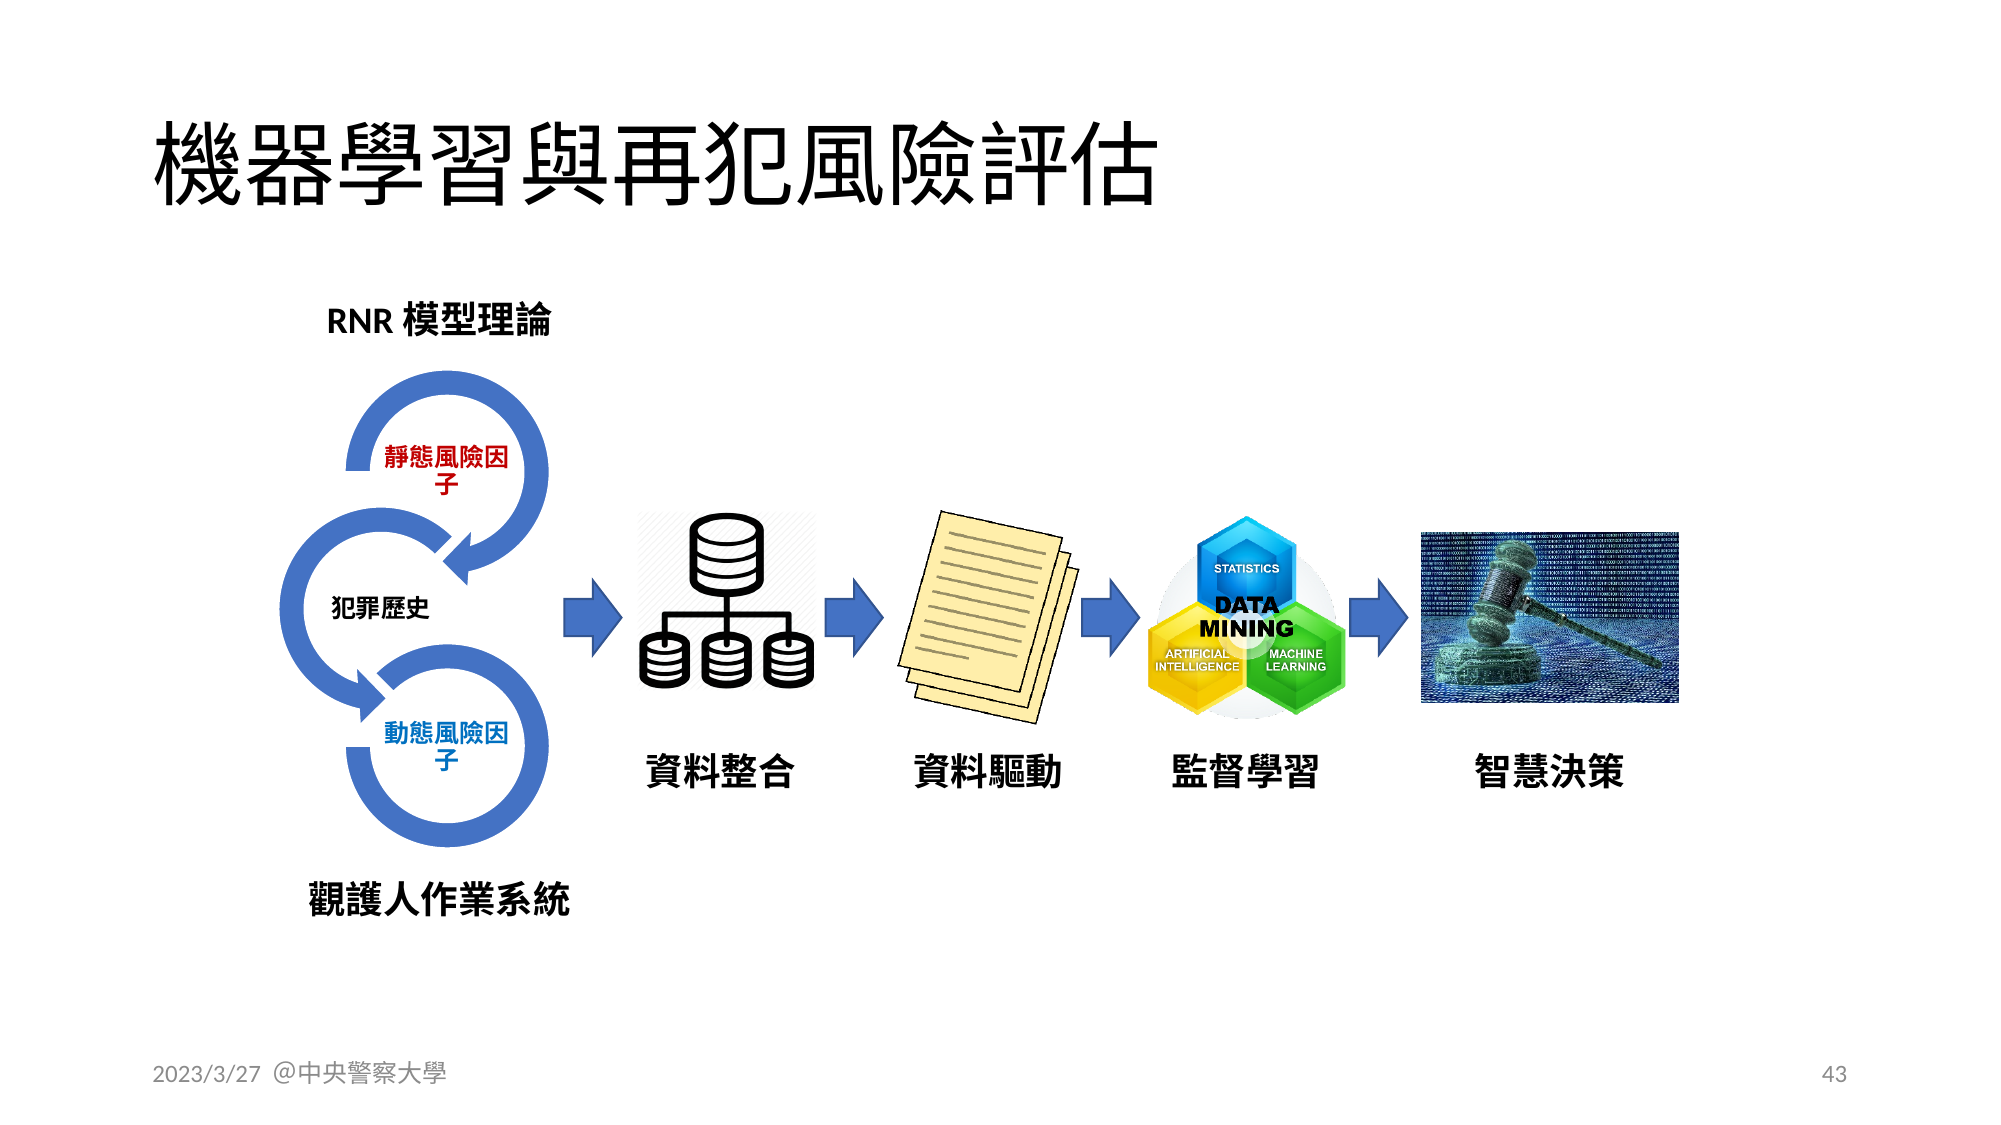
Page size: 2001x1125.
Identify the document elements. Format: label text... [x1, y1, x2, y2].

picture [1142, 510, 1351, 725]
text_box 觀護人作業系統 [293, 868, 586, 929]
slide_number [137, 1042, 588, 1103]
text_box 監督學習 [1156, 741, 1337, 801]
picture [897, 510, 1080, 725]
text_box 資料整合 [727, 741, 811, 801]
text_box [824, 577, 885, 658]
text_box RNR模型理論 [312, 289, 568, 349]
text_box [1351, 577, 1409, 658]
slide_number 43 [1412, 1042, 1863, 1103]
picture [727, 510, 817, 691]
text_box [101, 352, 727, 849]
picture [1421, 532, 1679, 703]
title 機器學習與再犯風險評估 [137, 59, 1863, 278]
text_box 智慧決策 [1460, 741, 1640, 801]
text_box 資料驅動 [898, 741, 1078, 801]
text_box [1081, 577, 1141, 658]
